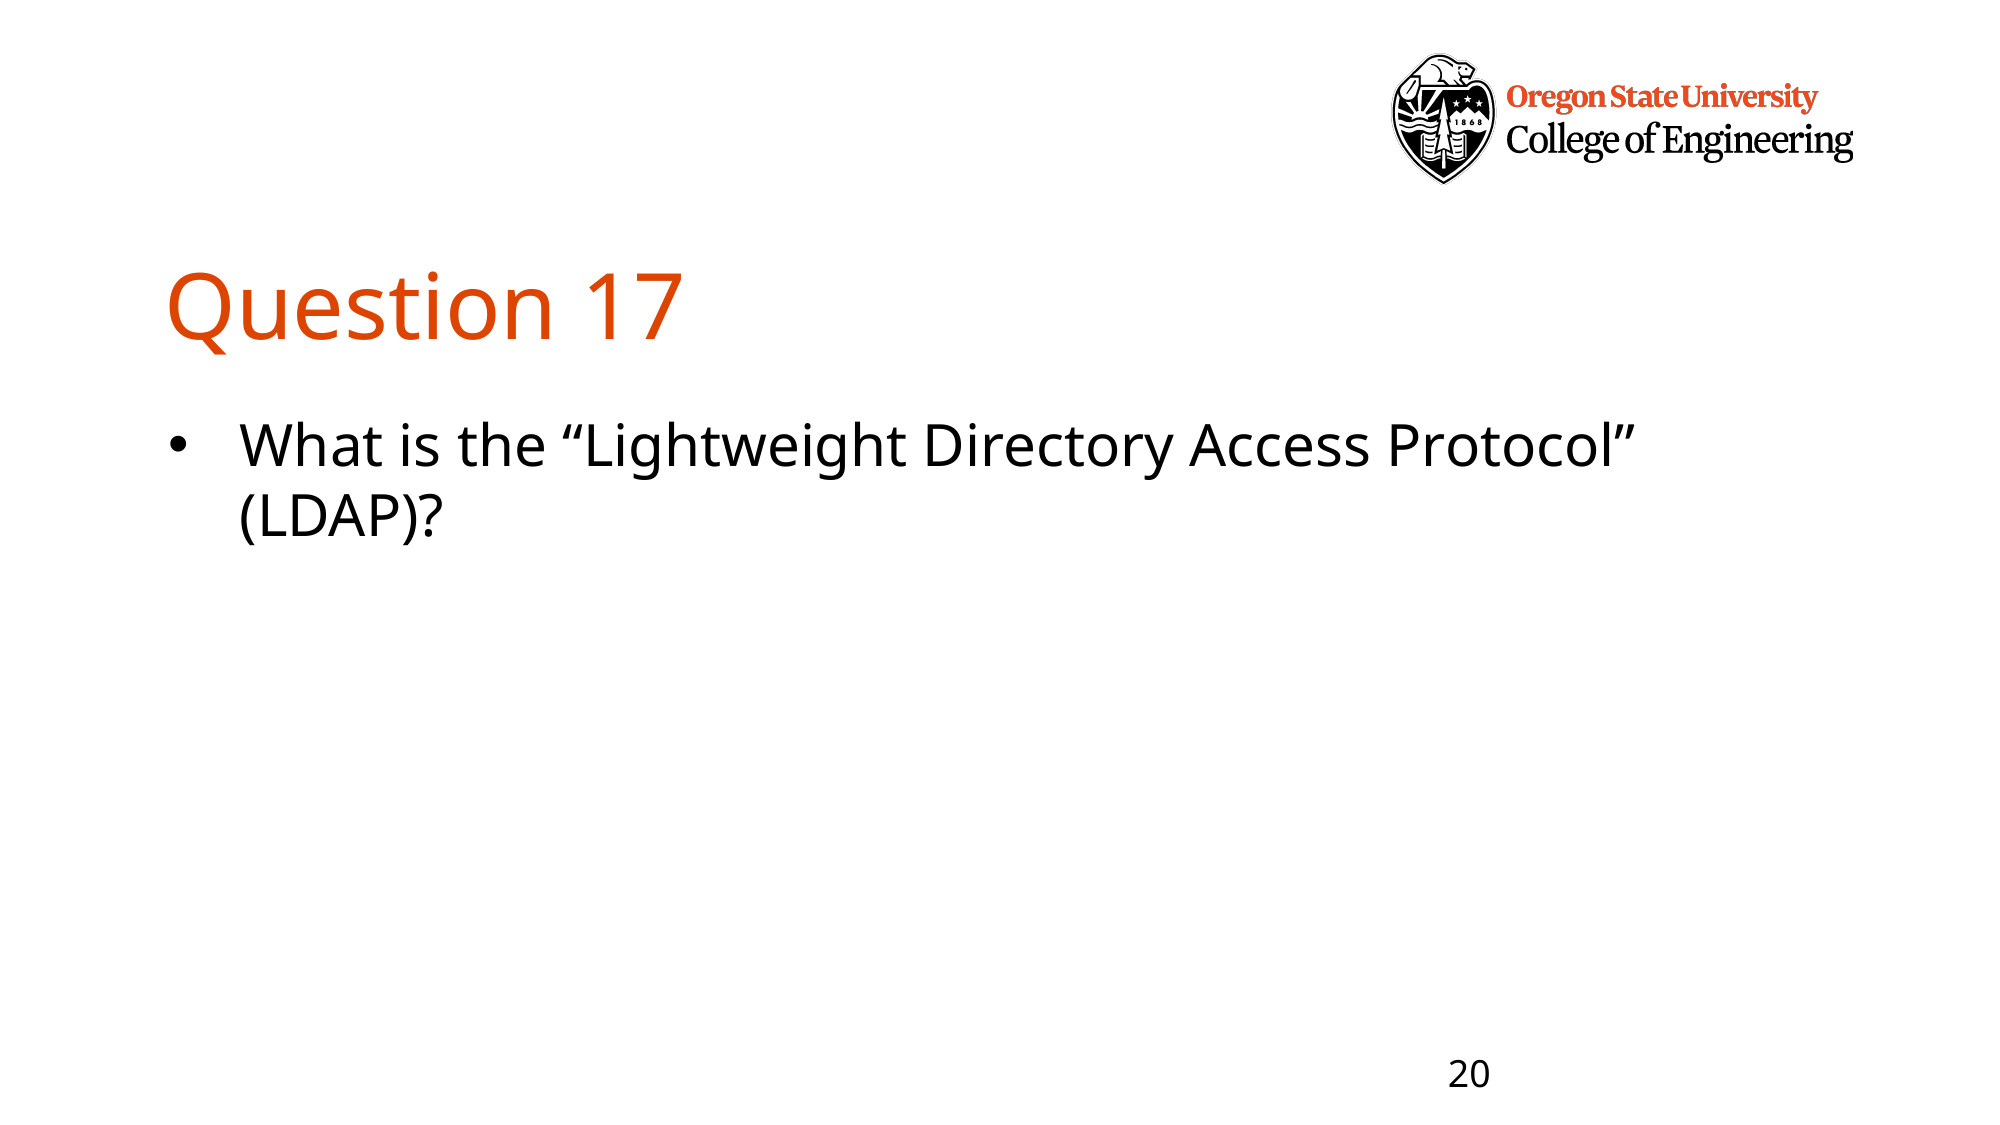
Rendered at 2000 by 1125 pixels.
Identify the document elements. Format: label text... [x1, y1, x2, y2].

list What is the “Lightweight Directory Access Protocol” (LDAP)? [149, 400, 1850, 1005]
slide_number 20 [1432, 1042, 1853, 1103]
title Question 17 [149, 205, 1850, 400]
picture [1391, 53, 1853, 185]
